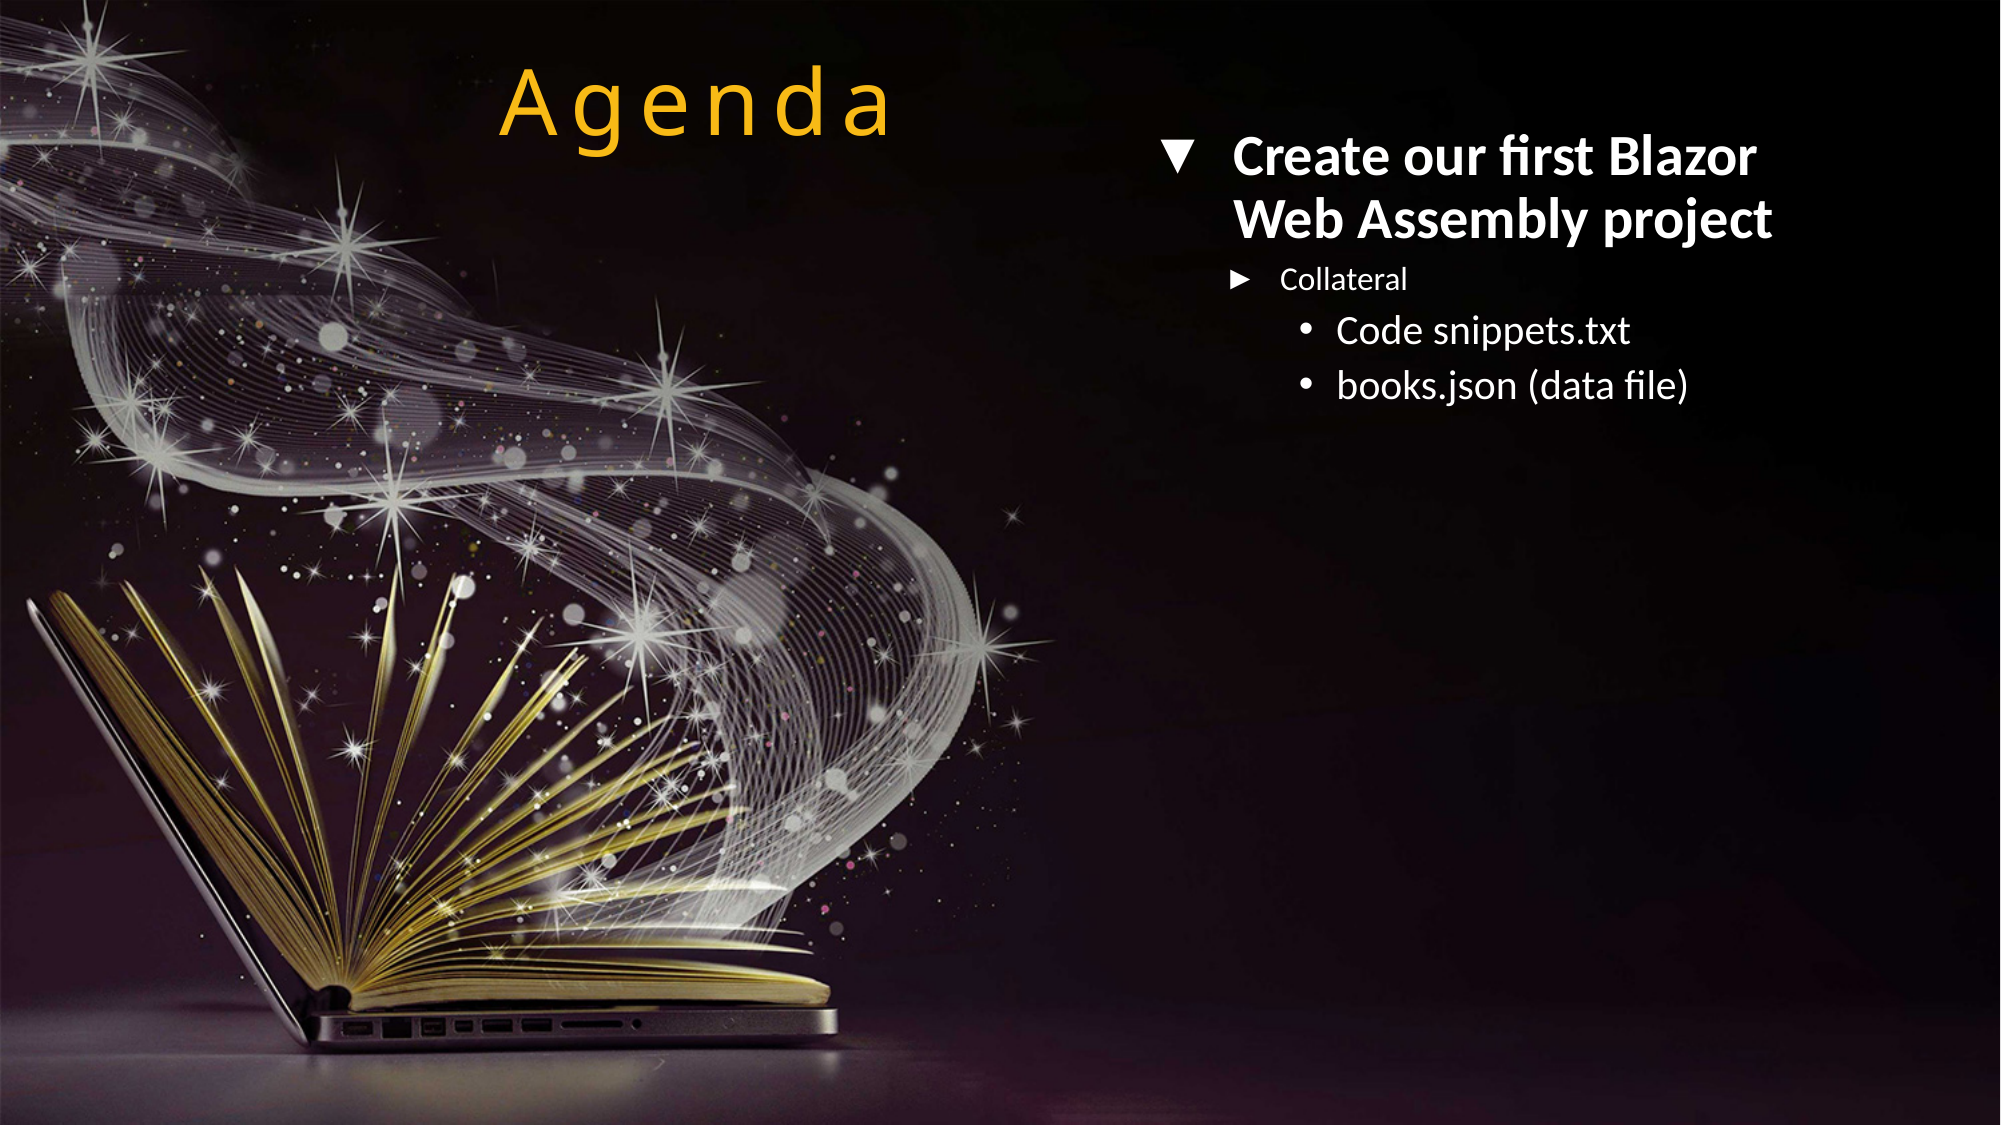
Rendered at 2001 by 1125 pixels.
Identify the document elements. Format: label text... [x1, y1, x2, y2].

list Agenda [437, 48, 957, 304]
picture [0, 0, 2001, 1125]
list Create our first Blazor Web Assembly project Collateral Code snippets.txt books.json (data file) [1134, 118, 1841, 904]
